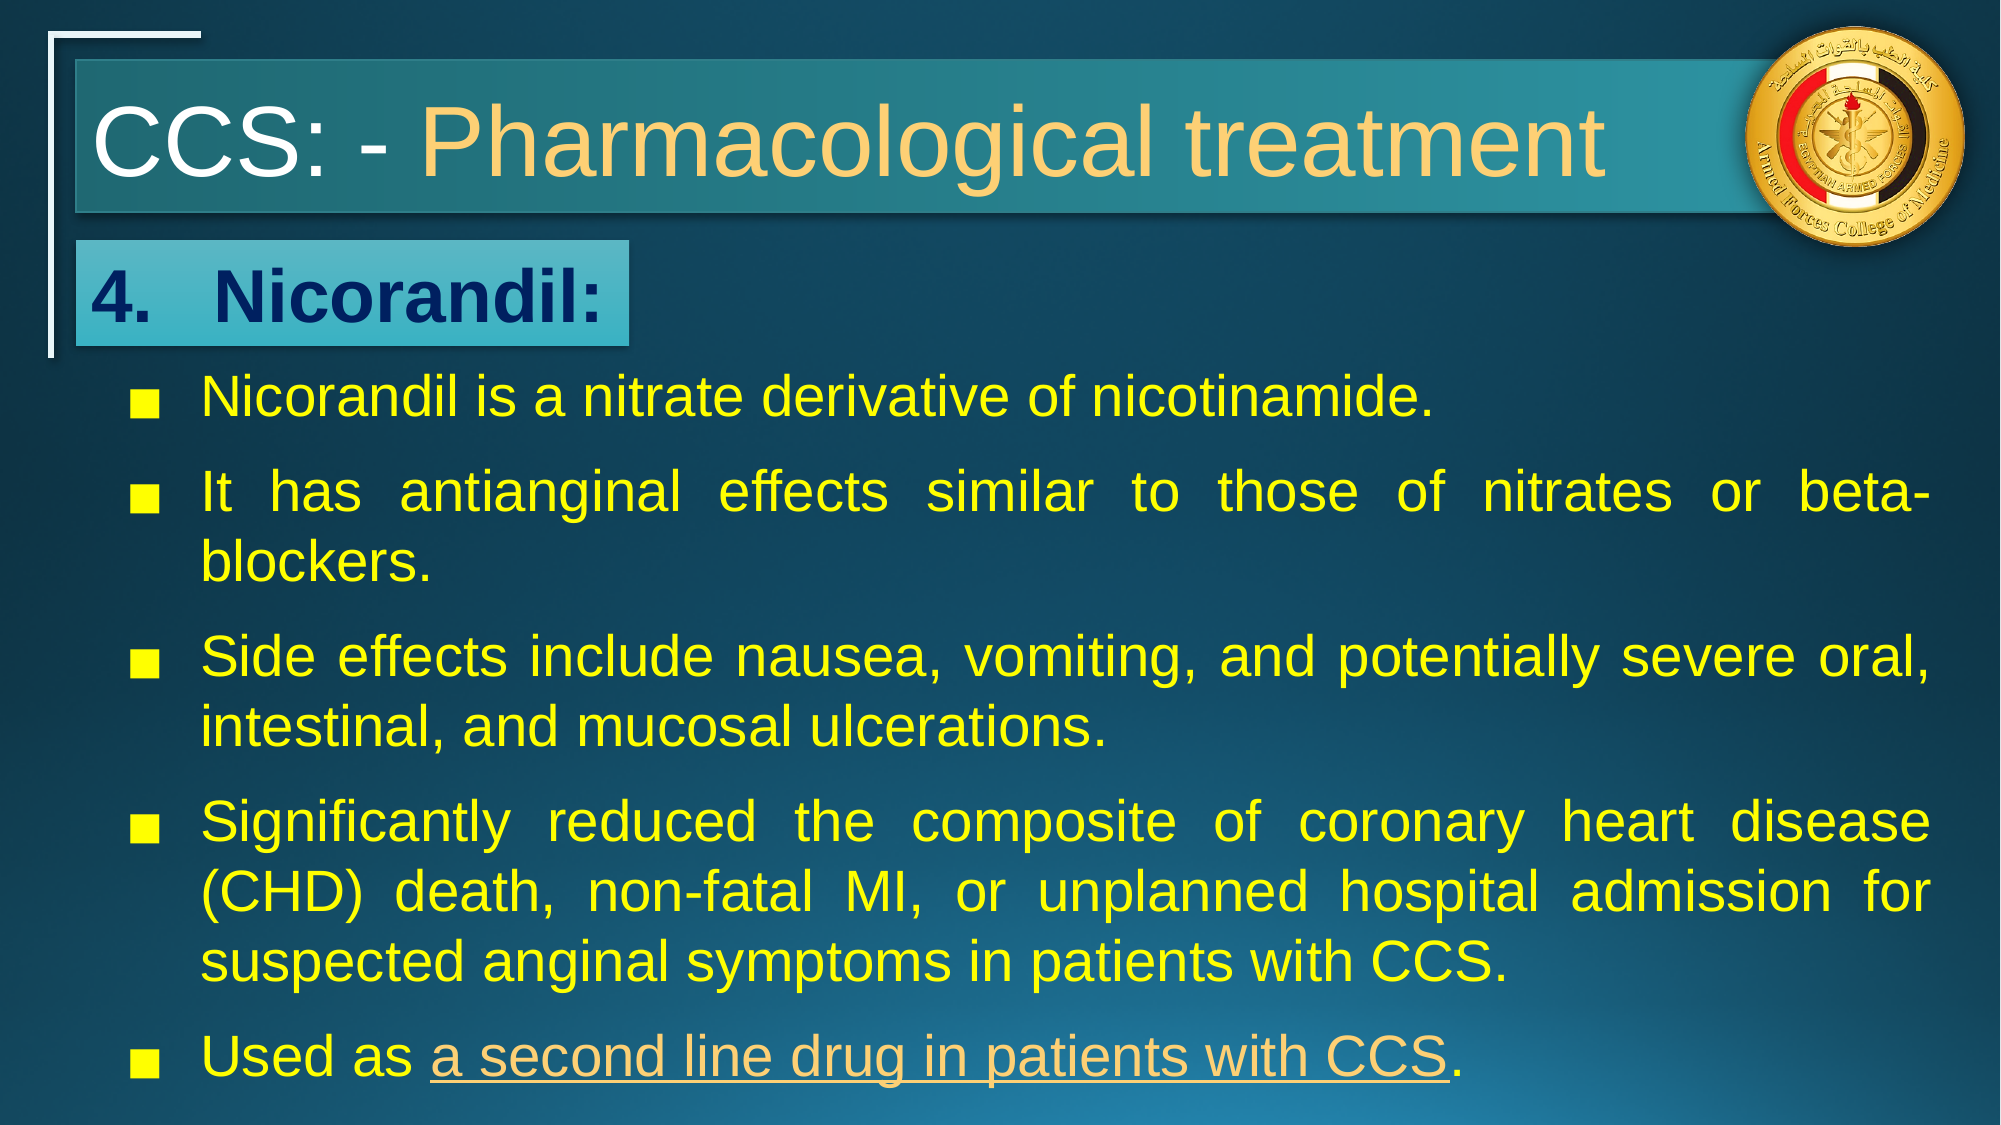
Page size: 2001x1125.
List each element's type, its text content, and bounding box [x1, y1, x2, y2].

text_box Nicorandil: [76, 240, 630, 346]
text_box CCS: - Pharmacological treatment [76, 60, 1722, 213]
text_box Nicorandil is a nitrate derivative of nicotinamide. It has antianginal effects similar to those of nitrates or beta-blockers. Side effects include nausea, vomiting, and potentially severe oral, intestinal, and mucosal ulcerations. Significantly reduced the composite of coronary heart disease (CHD) death, non-fatal MI, or unplanned hospital admission for suspected anginal symptoms in patients with CCS. Used as a second line drug in patients with CCS. [109, 350, 1950, 1096]
picture [0, 0, 2001, 1125]
